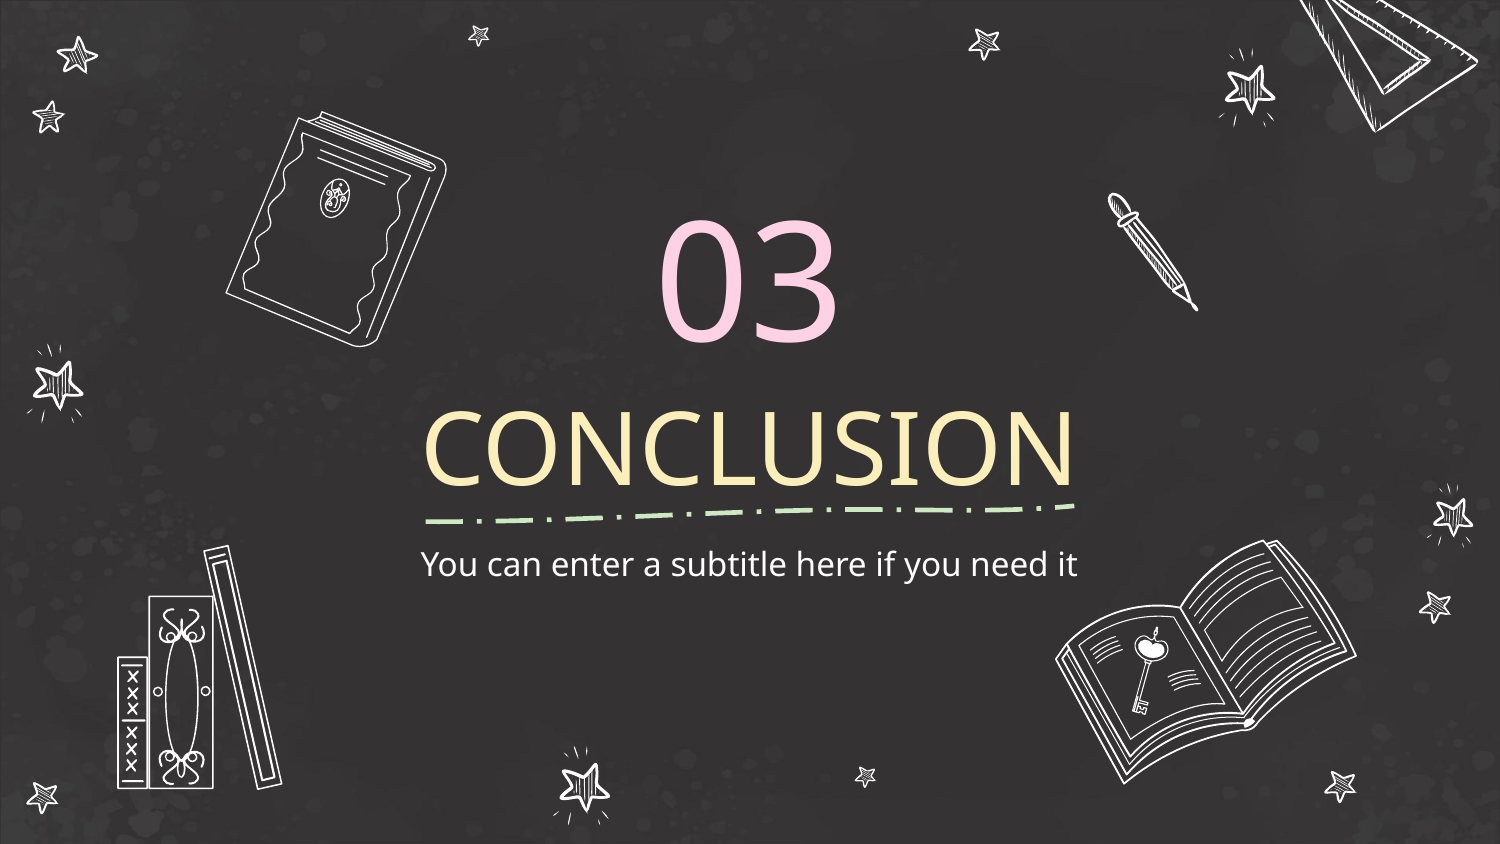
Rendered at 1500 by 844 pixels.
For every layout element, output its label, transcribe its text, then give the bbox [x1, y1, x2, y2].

picture [1310, 2, 1476, 129]
picture [2, 2, 1499, 844]
picture [1330, 2, 1417, 88]
picture [1389, 82, 1396, 88]
picture [1304, 2, 1309, 10]
picture [1377, 27, 1384, 34]
title CONCLUSION [392, 382, 1108, 521]
title 03 [392, 160, 1108, 363]
subtitle You can enter a subtitle here if you need it [392, 528, 1108, 590]
text_box [425, 505, 1075, 522]
